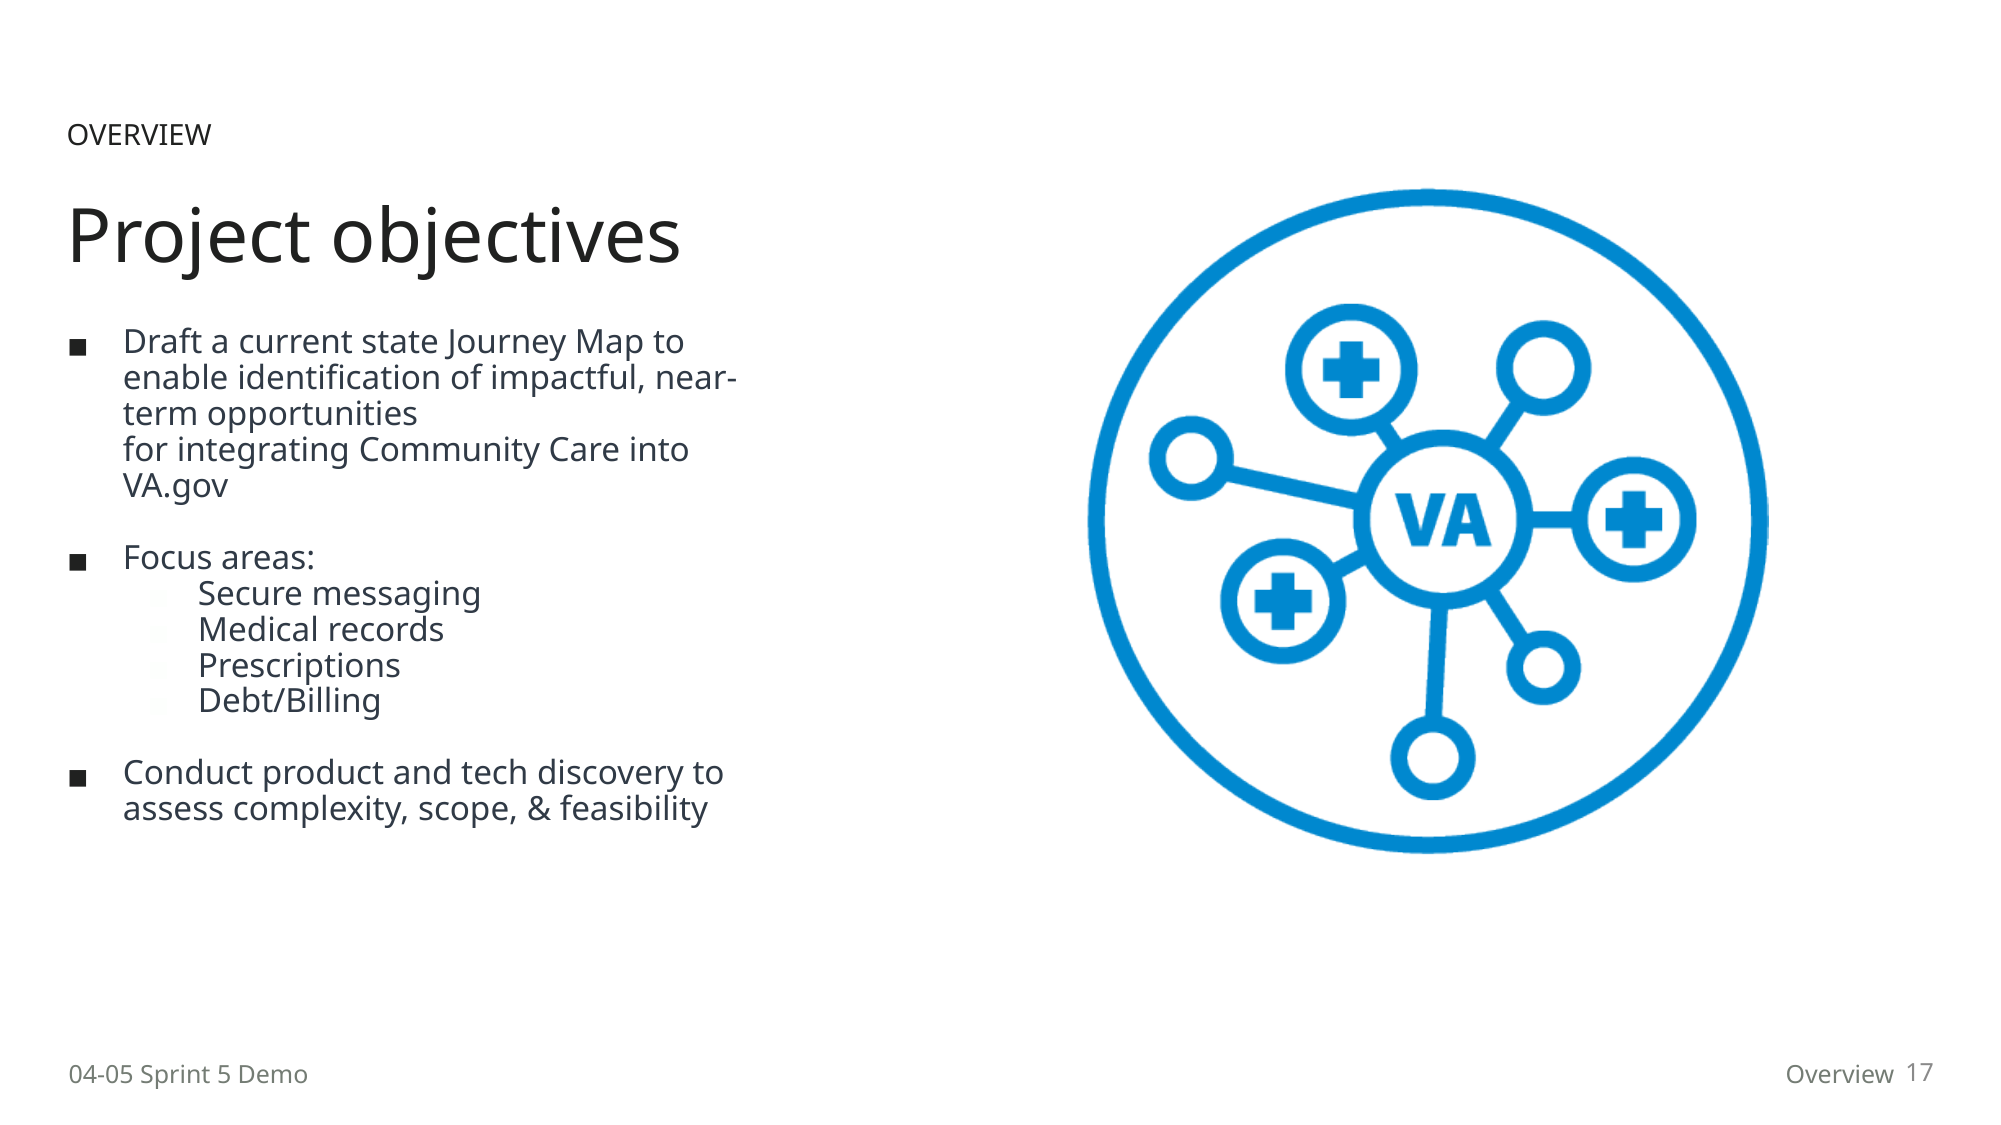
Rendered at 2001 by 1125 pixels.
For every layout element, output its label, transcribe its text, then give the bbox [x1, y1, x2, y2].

list Draft a current state Journey Map to enable identification of impactful, near-term opportunities for integrating Community Care into VA.gov Focus areas: Secure messaging Medical records Prescriptions Debt/Billing Conduct product and tech discovery to assess complexity, scope, & feasibility [51, 317, 788, 992]
picture [1080, 178, 1769, 867]
slide_number 17 [1882, 1043, 1949, 1104]
text_box Overview [1462, 1051, 1910, 1097]
list OVERVIEW [51, 112, 749, 173]
text_box 04-05 Sprint 5 Demo [68, 1051, 516, 1097]
title Project objectives [51, 190, 1075, 311]
